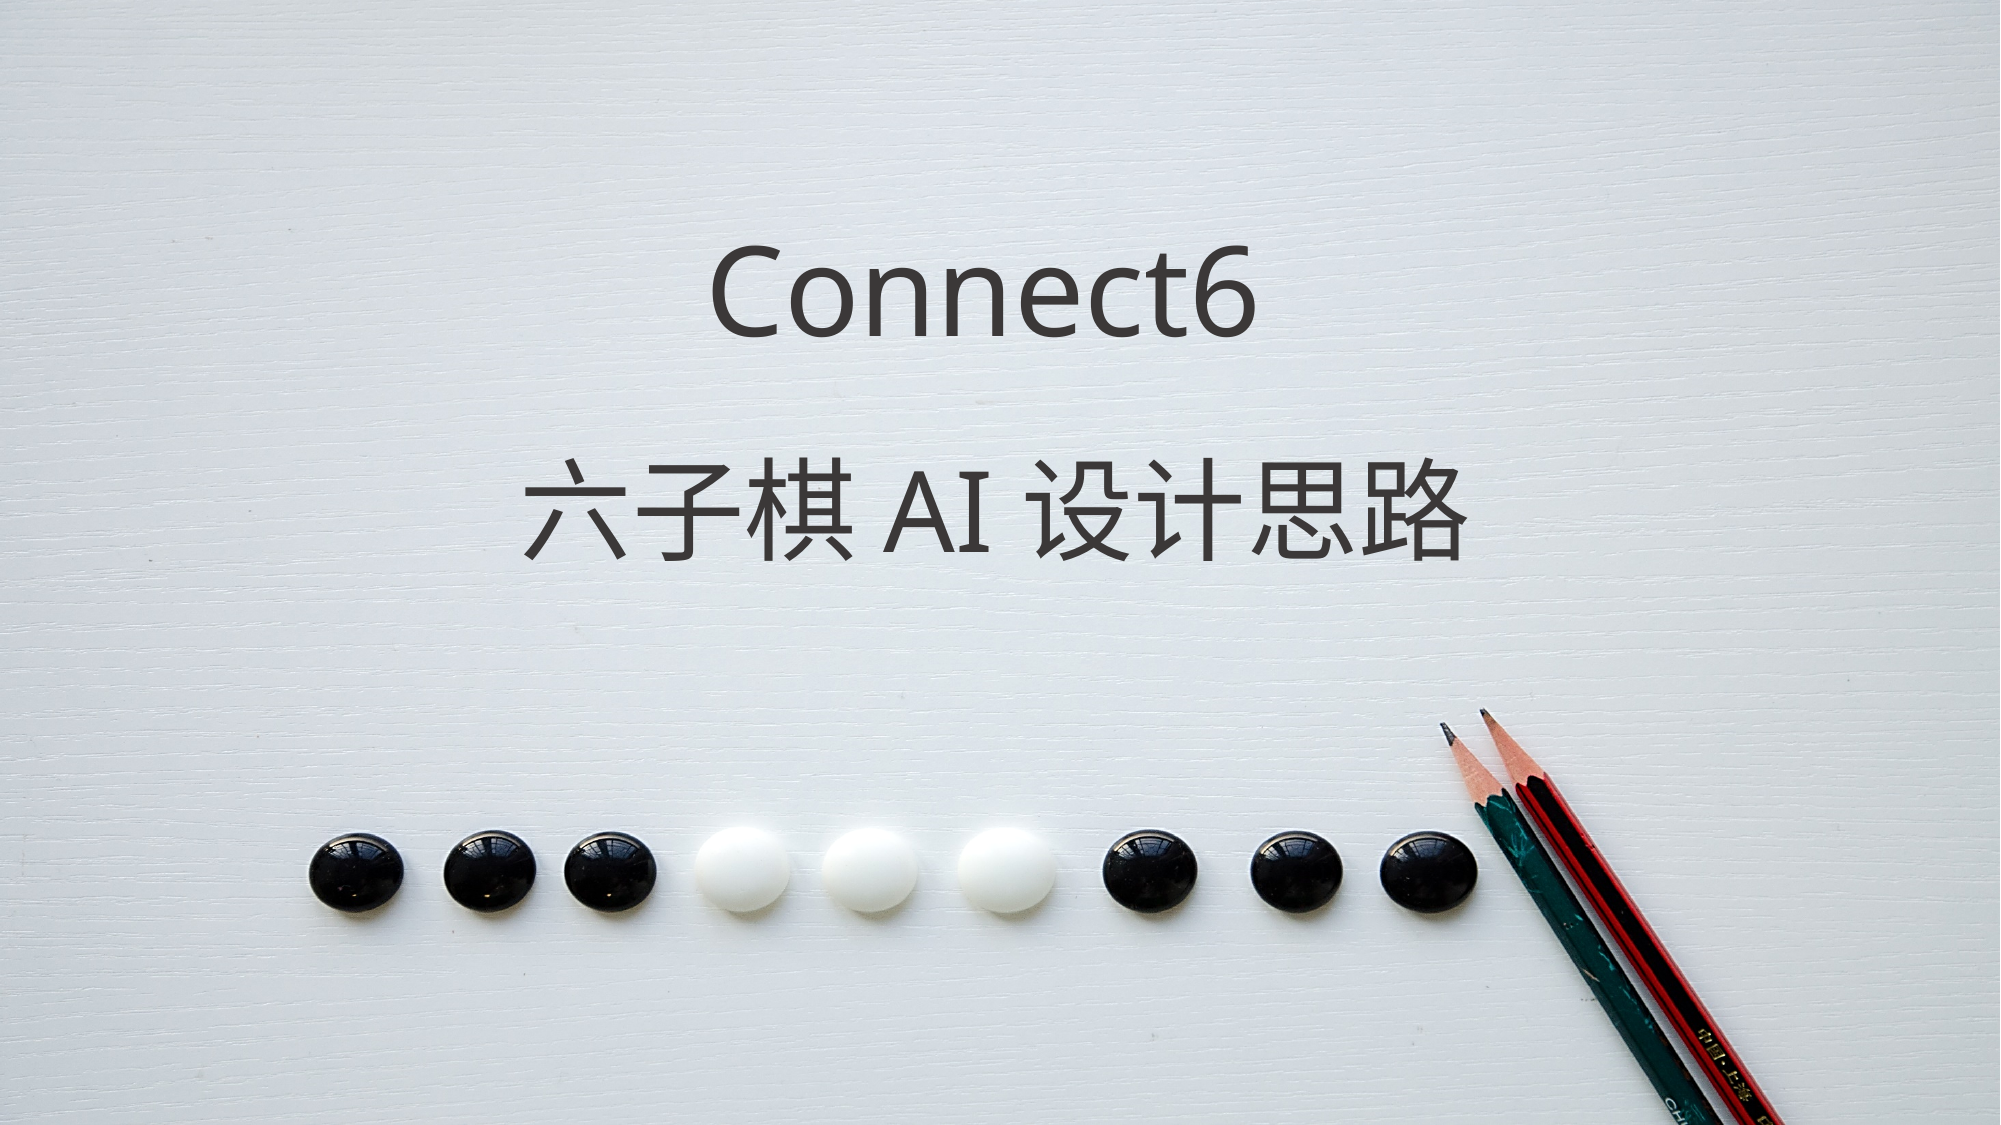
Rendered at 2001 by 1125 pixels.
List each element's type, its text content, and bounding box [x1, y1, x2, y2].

text_box Connect6 [690, 203, 1923, 369]
picture [0, 0, 2000, 1125]
text_box 六子棋AI设计思路 [504, 433, 1923, 583]
